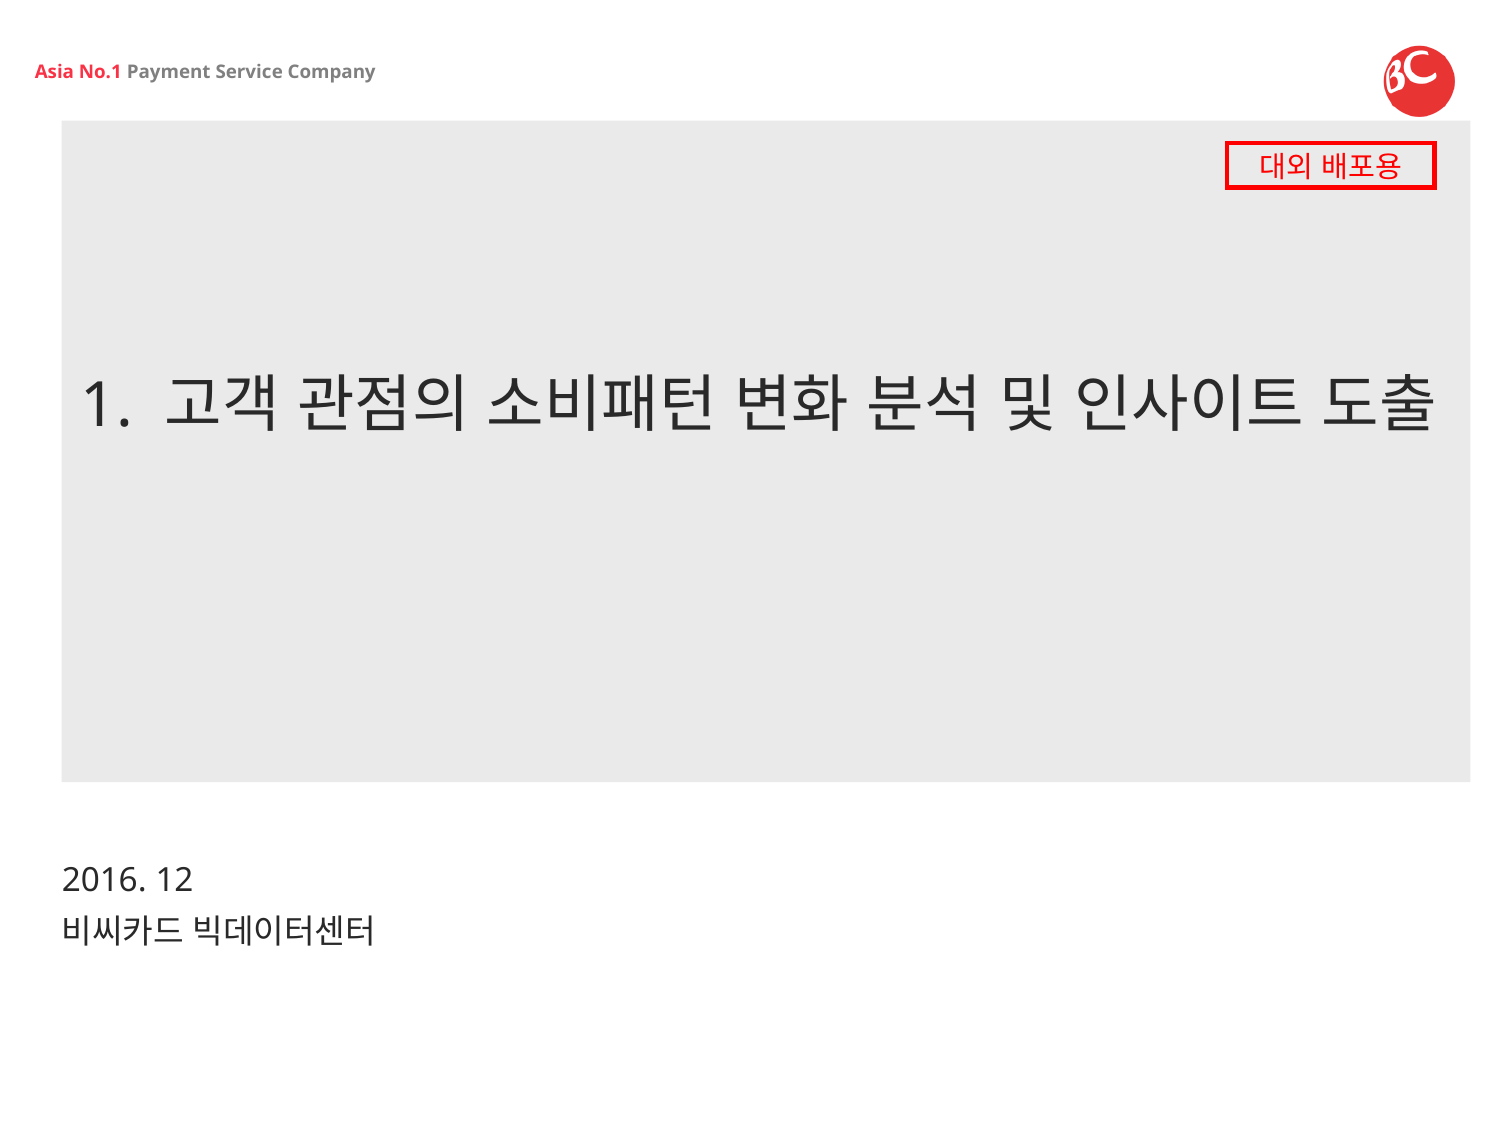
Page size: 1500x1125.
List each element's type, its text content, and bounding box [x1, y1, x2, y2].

text_box 대외 배포용 [1227, 143, 1435, 188]
subtitle 2016. 12 비씨카드 빅데이터센터 [61, 846, 942, 929]
text_box 1. 고객 관점의 소비패턴 변화 분석 및 인사이트 도출 [64, 326, 1471, 439]
picture [1374, 39, 1463, 123]
